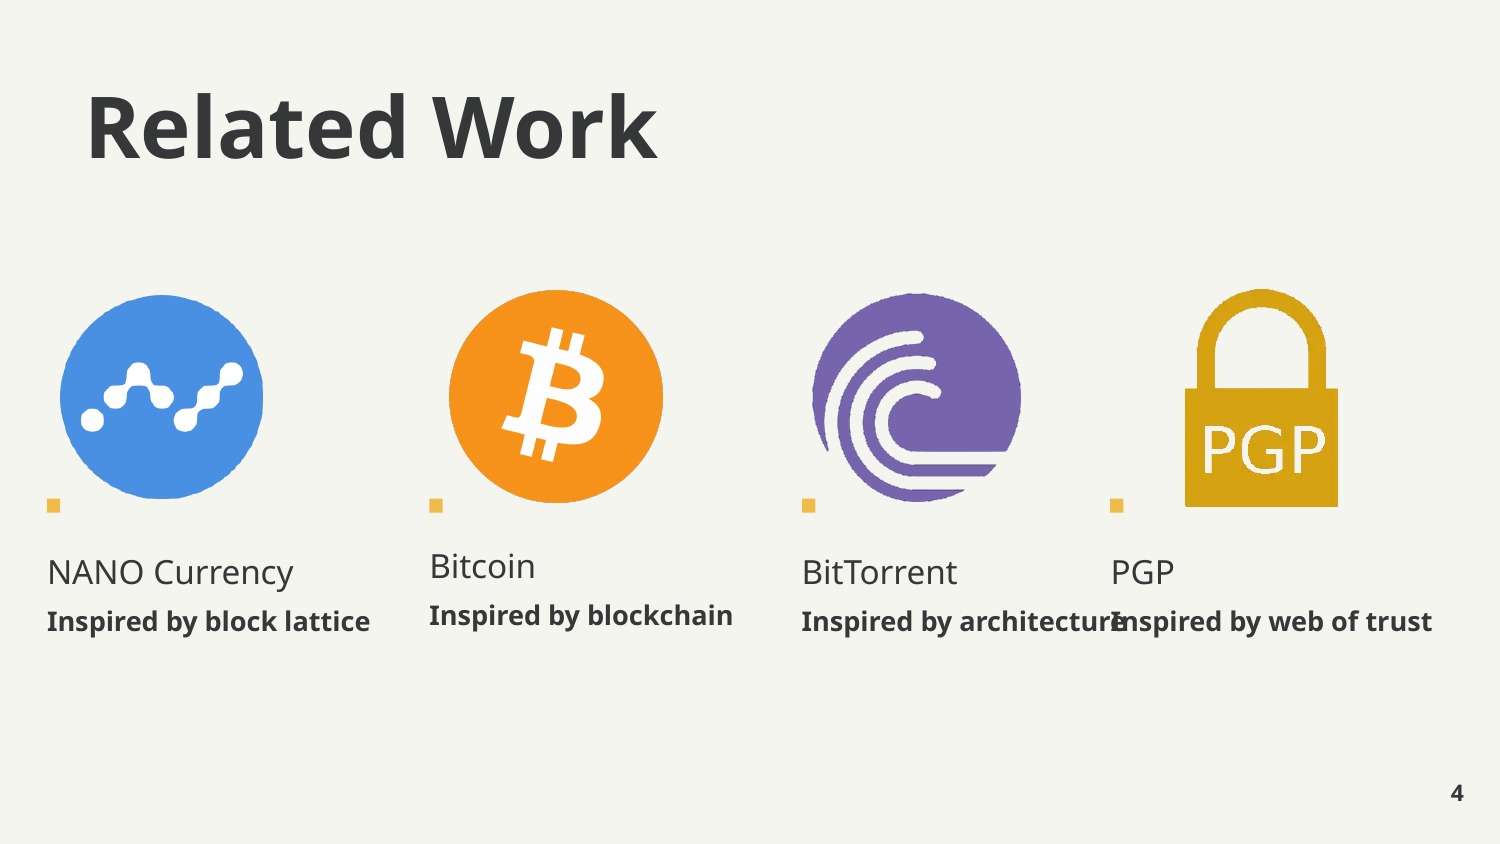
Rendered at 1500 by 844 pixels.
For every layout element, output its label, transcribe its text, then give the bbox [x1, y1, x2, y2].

text_box Bitcoin Inspired by blockchain [429, 529, 776, 687]
text_box PGP Inspired by web of trust [1110, 535, 1457, 693]
text_box NANO Currency Inspired by block lattice [47, 535, 394, 693]
picture [449, 290, 663, 504]
slide_number ‹#› [1374, 779, 1464, 809]
text_box BitTorrent Inspired by architecture [801, 535, 1110, 693]
text_box [429, 498, 443, 513]
picture [59, 295, 263, 499]
picture [765, 245, 1500, 549]
text_box Related Work [84, 84, 1148, 203]
text_box [46, 498, 61, 513]
